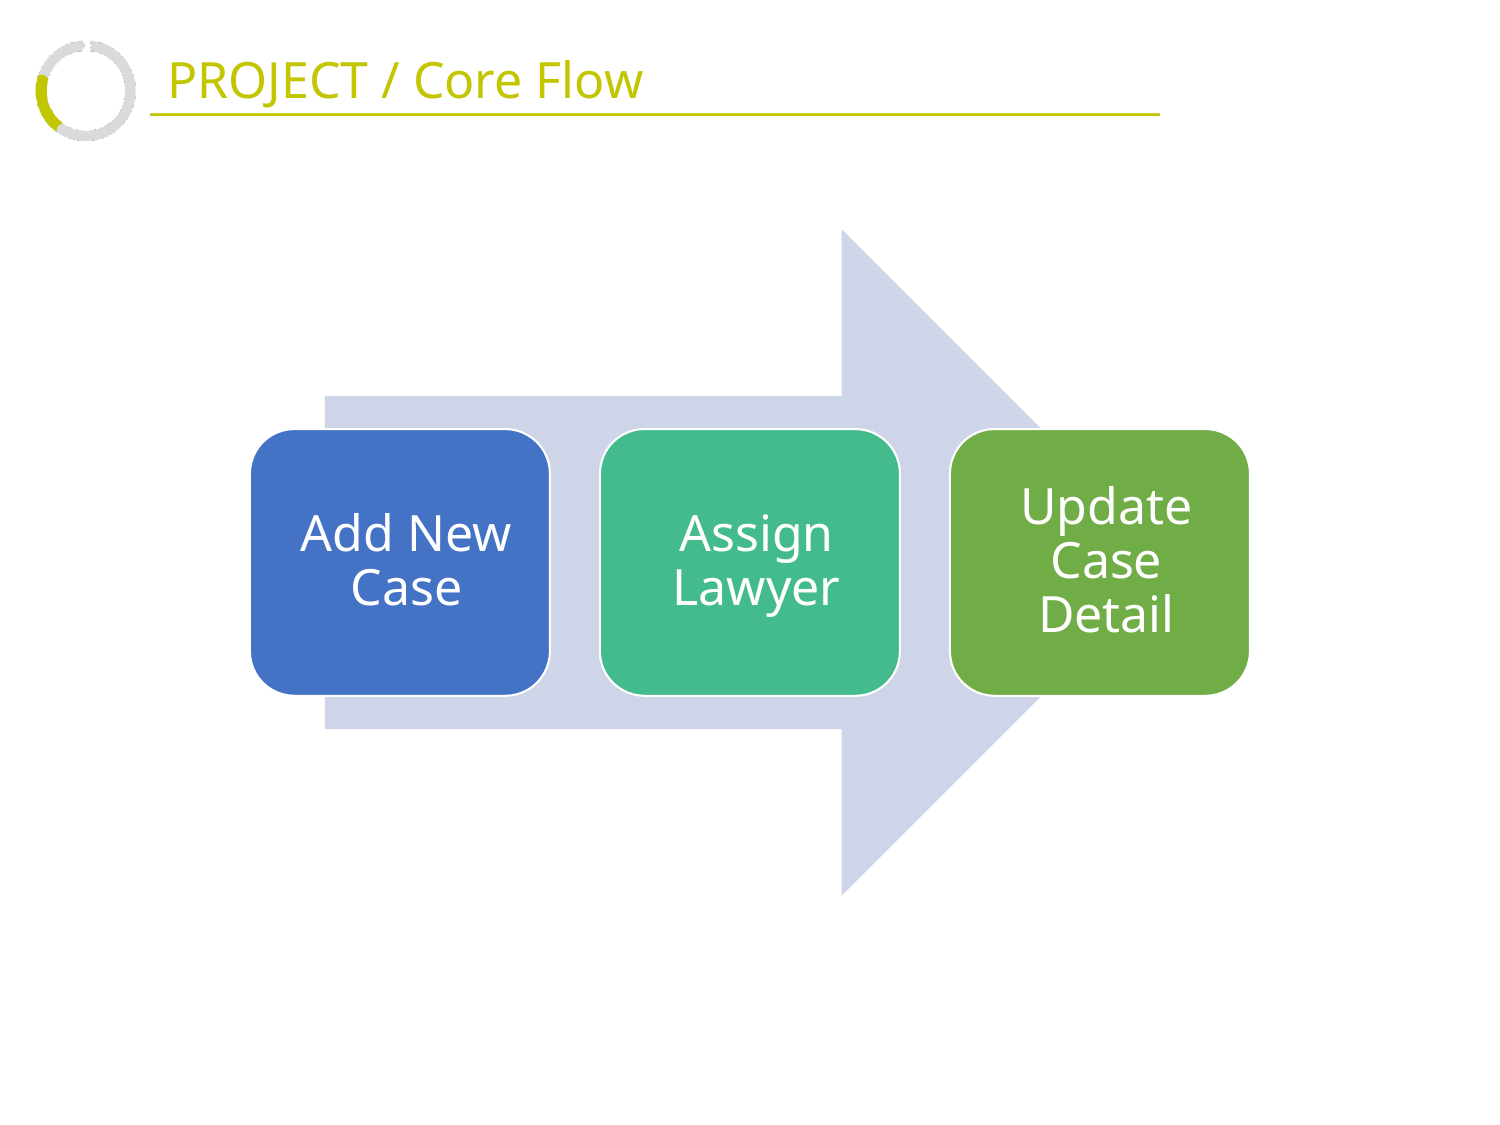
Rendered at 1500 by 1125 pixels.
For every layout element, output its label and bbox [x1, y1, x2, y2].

text_box [249, 229, 1250, 896]
picture [35, 40, 1160, 141]
